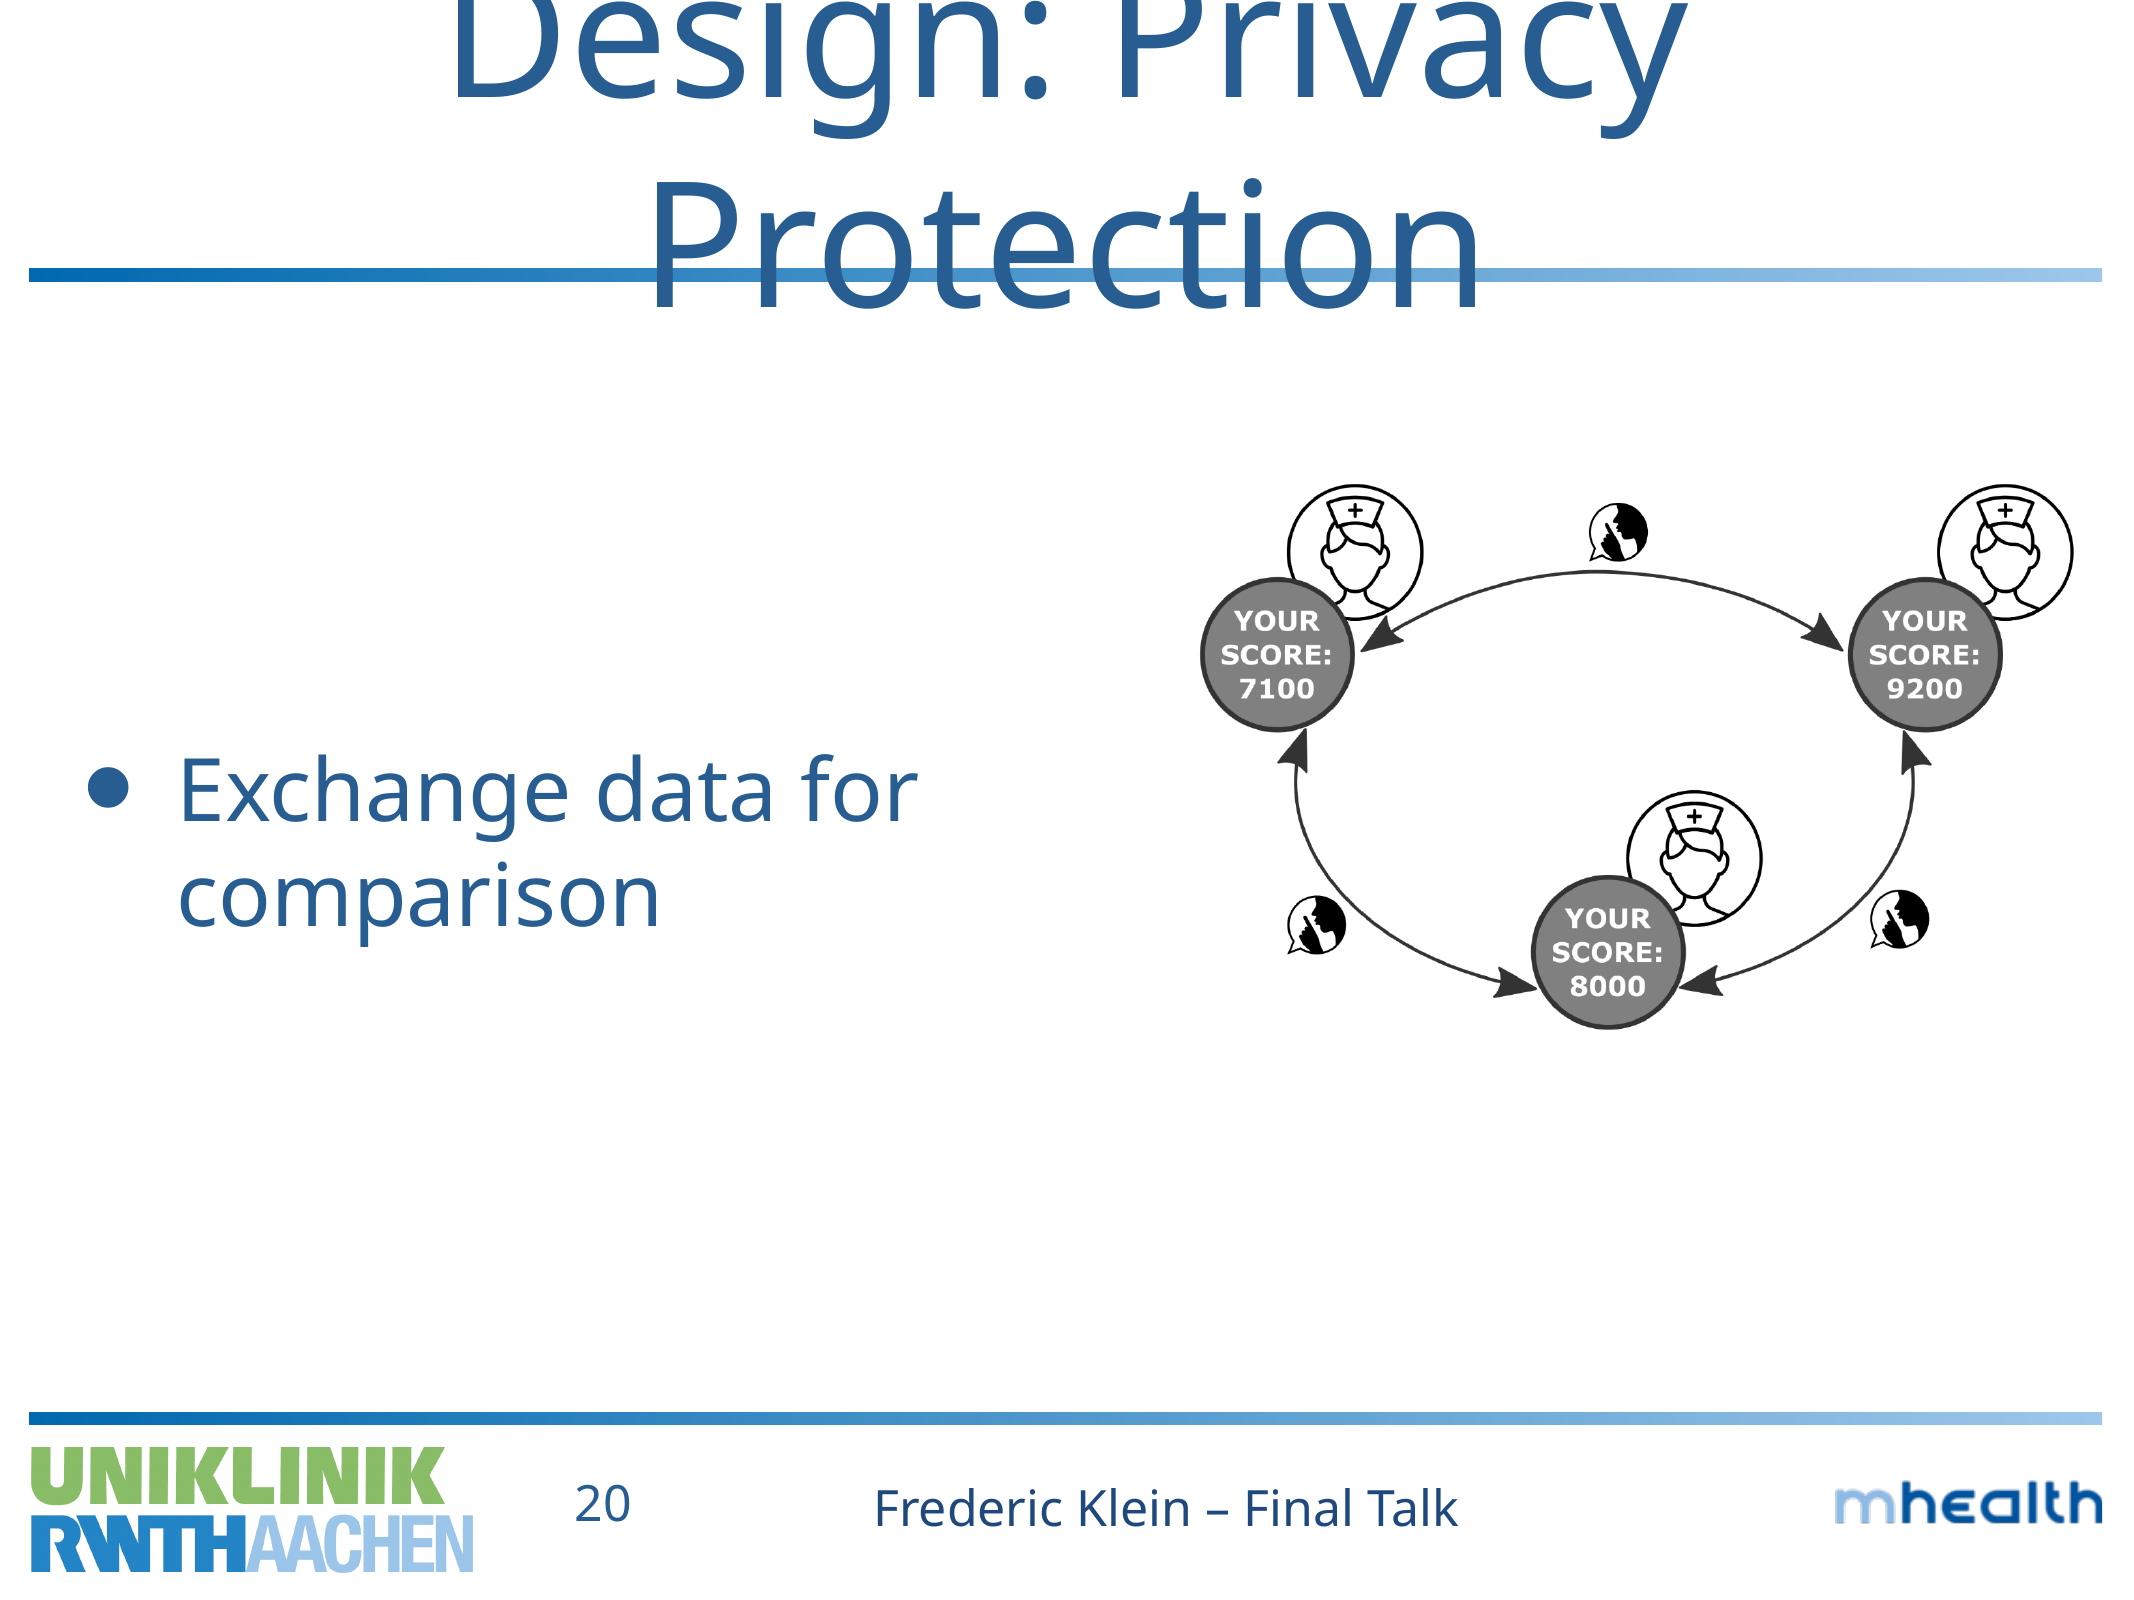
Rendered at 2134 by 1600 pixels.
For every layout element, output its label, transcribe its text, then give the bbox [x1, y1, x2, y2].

picture [1169, 454, 2103, 1223]
list Exchange data for comparison [30, 300, 2104, 1377]
picture [31, 1447, 473, 1573]
title Design: Privacy Protection [28, 0, 2103, 266]
picture [1830, 1469, 2103, 1554]
footer Frederic Klein – Final Talk [728, 1467, 1604, 1554]
slide_number 20 [568, 1470, 638, 1547]
